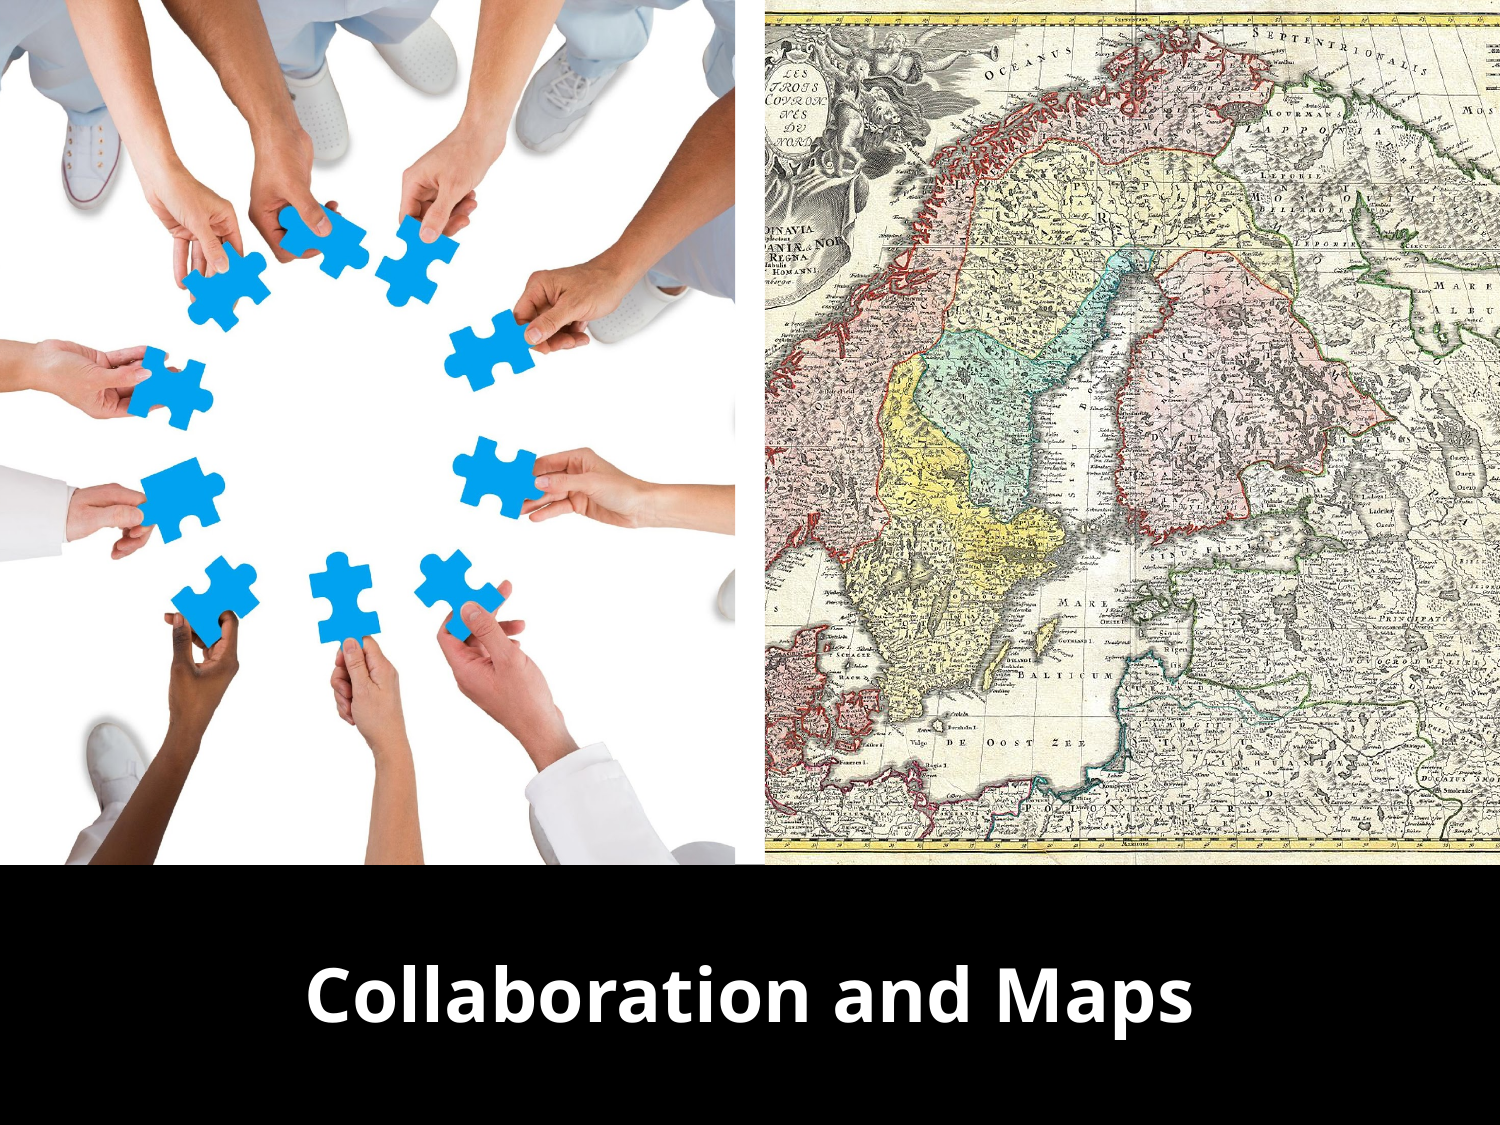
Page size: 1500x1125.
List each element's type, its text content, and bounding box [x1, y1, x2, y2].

title Collaboration and Maps [51, 932, 1449, 1058]
picture [0, 0, 736, 865]
picture [764, 0, 1500, 865]
